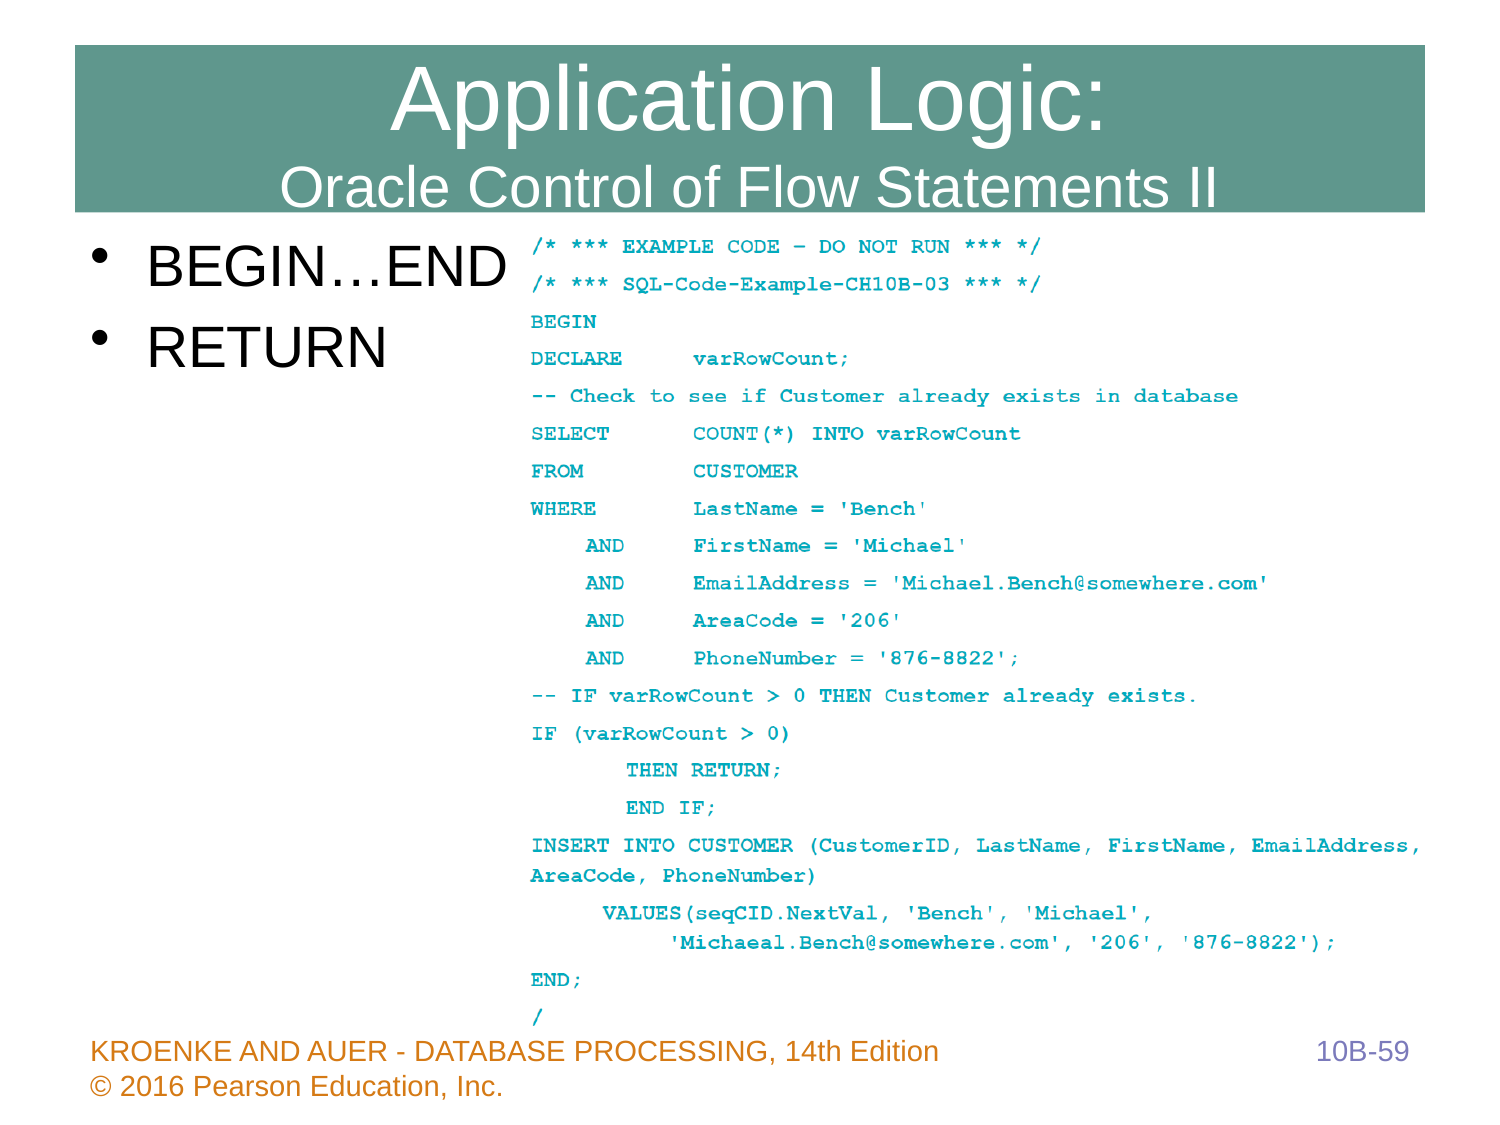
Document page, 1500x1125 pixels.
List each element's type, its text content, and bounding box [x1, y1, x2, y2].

footer KROENKE AND AUER - DATABASE PROCESSING, 14th Edition © 2016 Pearson Education, Inc. [74, 1024, 963, 1104]
slide_number 10B-59 [1074, 1024, 1426, 1103]
list BEGIN…END RETURN [74, 220, 613, 1006]
title Application Logic: Oracle Control of Flow Statements II [74, 44, 1426, 213]
picture [529, 237, 1418, 1026]
